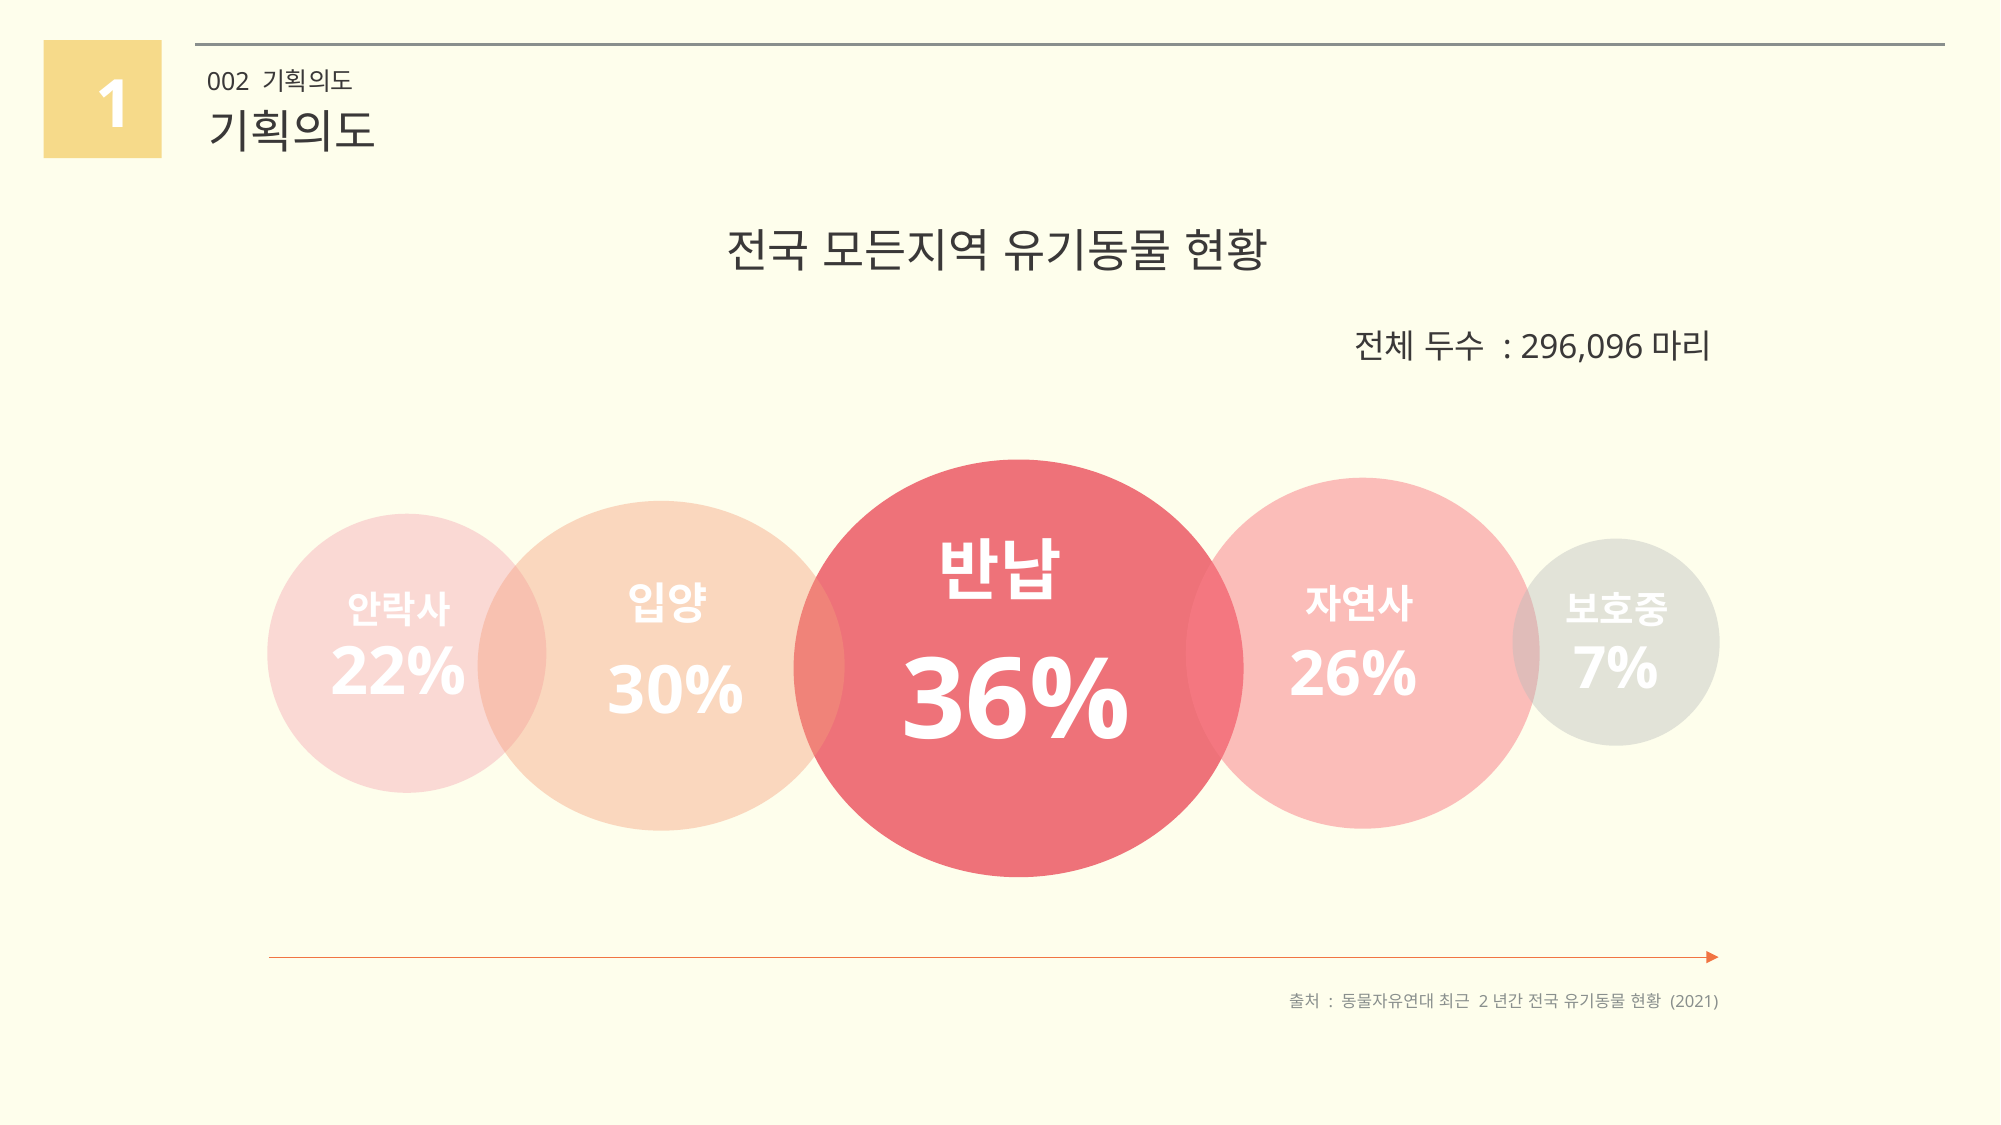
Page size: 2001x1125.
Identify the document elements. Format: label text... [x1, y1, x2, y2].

text_box 출처 : 동물자유연대 최근 2년간 전국 유기동물 현황 (2021) [1274, 982, 1734, 1018]
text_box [194, 57, 390, 167]
text_box 26% [1275, 625, 1433, 715]
text_box 안락사 [332, 578, 466, 639]
text_box 전체 두수 : 296,096마리 [1339, 317, 1728, 372]
text_box 7% [1558, 639, 1675, 708]
text_box 전국 모든지역 유기동물 현황 [711, 214, 1283, 284]
text_box [266, 512, 515, 794]
text_box 보호중 [1550, 578, 1684, 639]
text_box 1 [80, 52, 123, 148]
text_box 22% [315, 620, 482, 715]
text_box 36% [886, 618, 1197, 769]
text_box [42, 39, 163, 159]
text_box [476, 499, 846, 832]
text_box 자연사 [1290, 571, 1429, 634]
text_box 입양 [612, 568, 749, 636]
text_box [1188, 476, 1533, 830]
text_box 30% [593, 639, 769, 734]
text_box 반납 [923, 520, 1114, 616]
text_box [814, 458, 1221, 879]
text_box [1511, 537, 1721, 747]
